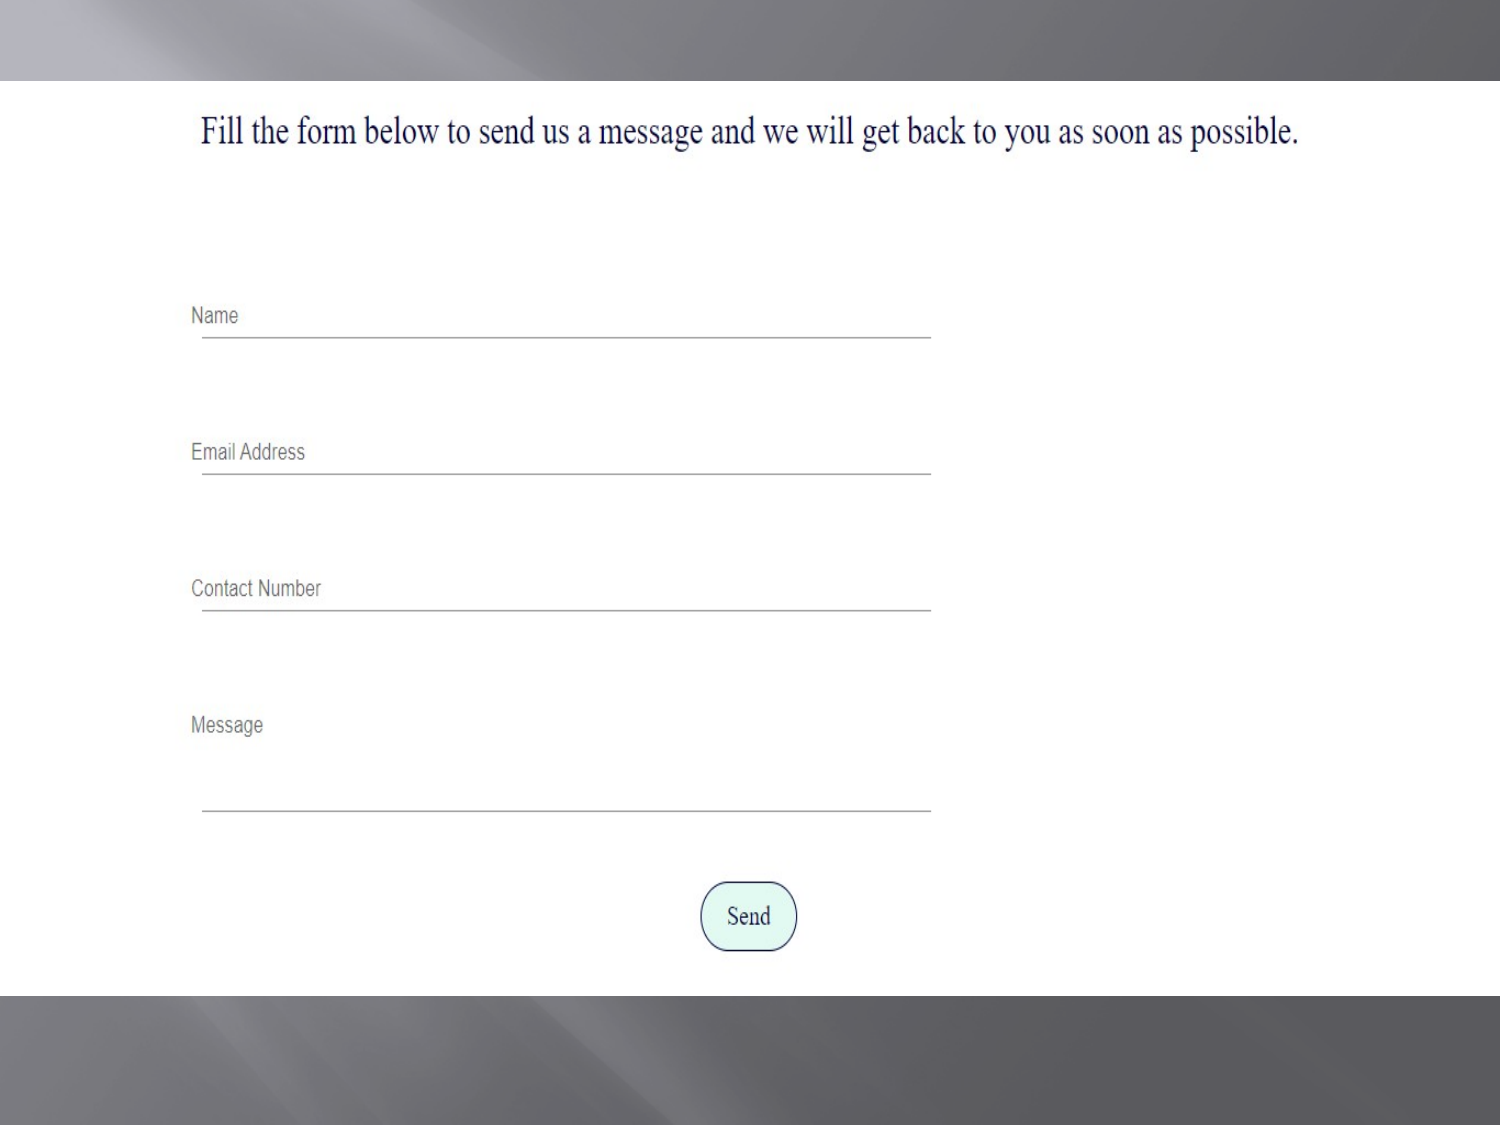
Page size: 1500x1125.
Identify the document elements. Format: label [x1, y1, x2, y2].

picture [0, 81, 1500, 997]
